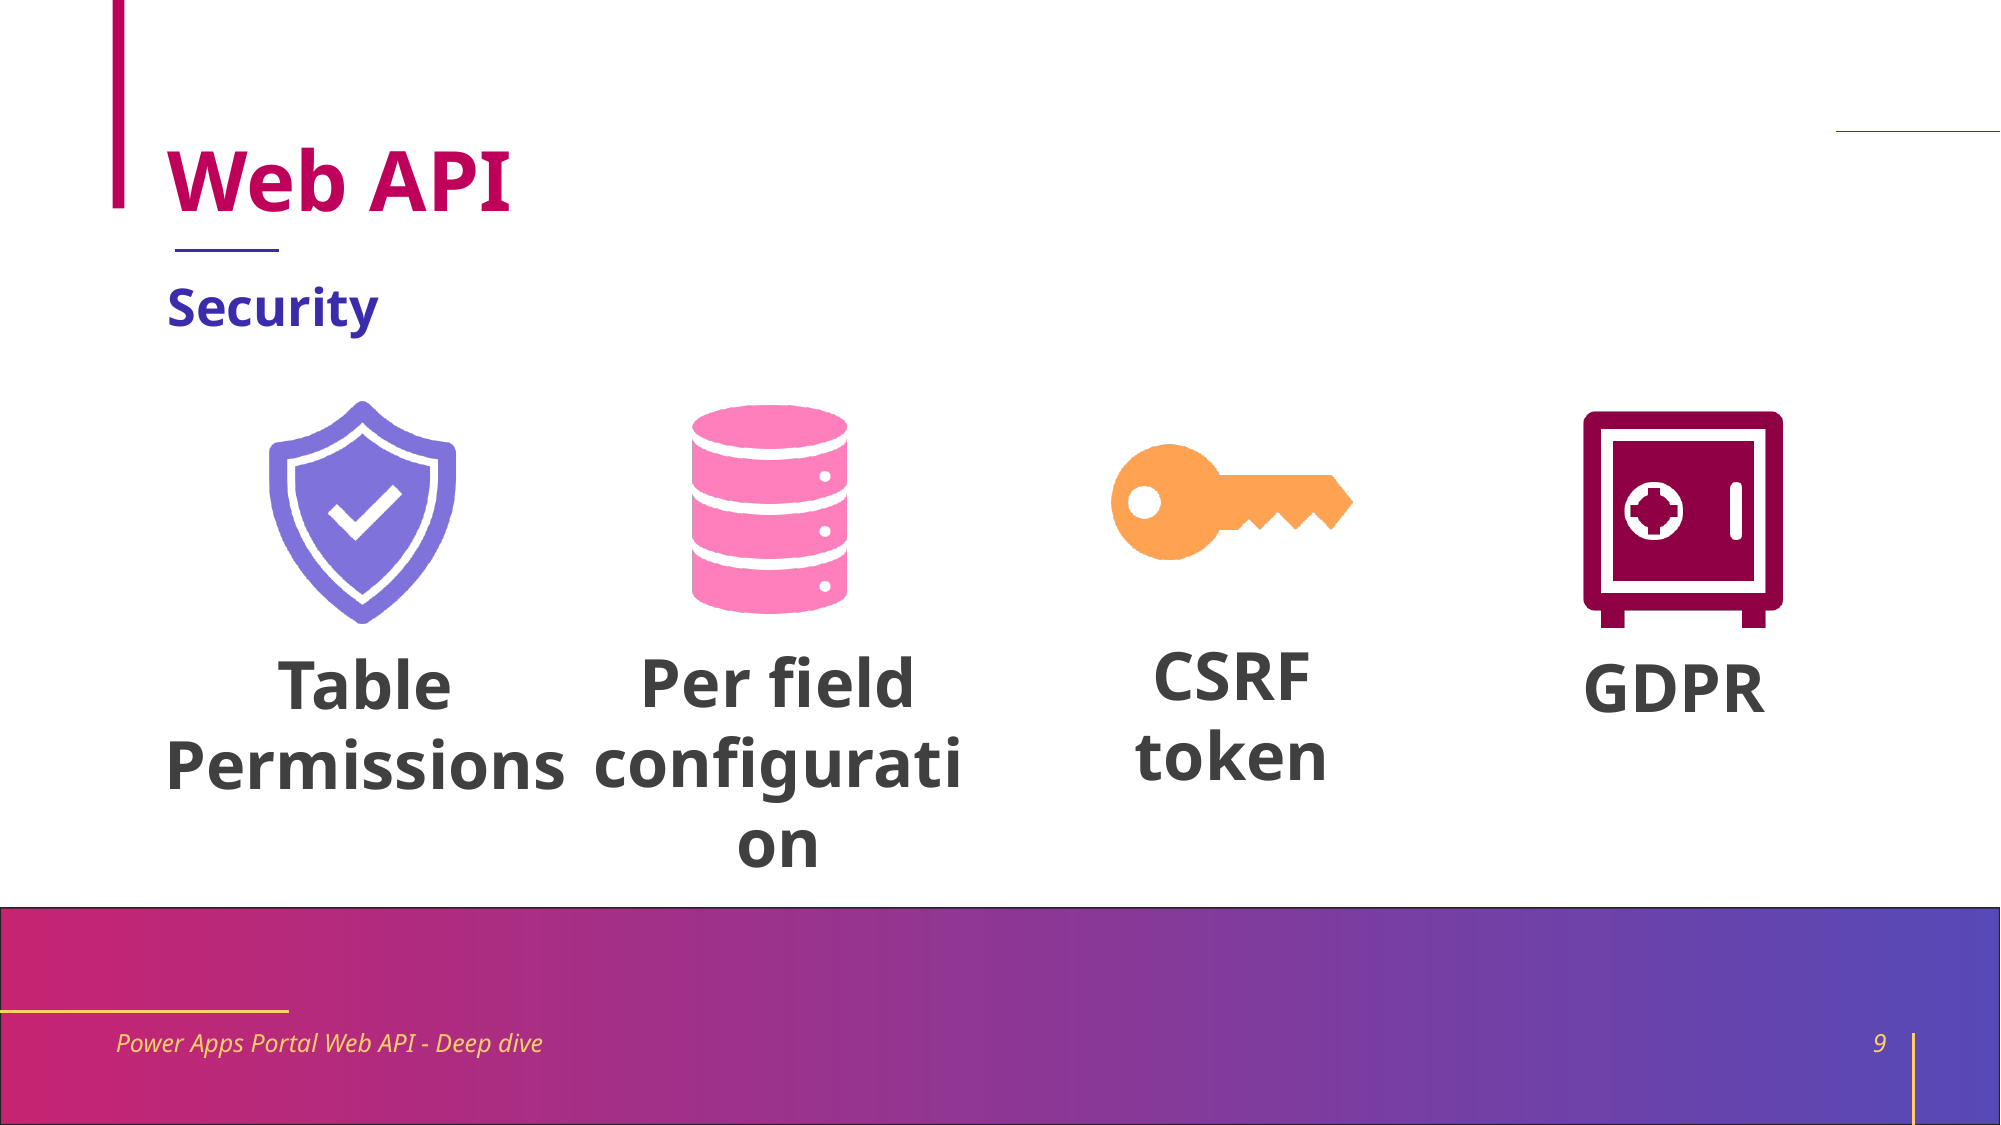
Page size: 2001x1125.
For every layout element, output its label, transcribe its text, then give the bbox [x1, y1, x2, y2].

picture [637, 377, 902, 642]
subtitle Security [152, 273, 1789, 388]
text_box Per field configuration [577, 633, 980, 889]
picture [1100, 370, 1364, 634]
slide_number 9 [1451, 1015, 1902, 1075]
text_box Table Permissions [125, 635, 577, 810]
footer Power Apps Portal Web API - Deep dive [100, 1015, 636, 1075]
picture [230, 379, 494, 643]
title Web API [152, 75, 1789, 273]
text_box CSRF token [1040, 626, 1425, 802]
text_box GDPR [1482, 638, 1867, 734]
picture [1542, 379, 1824, 660]
